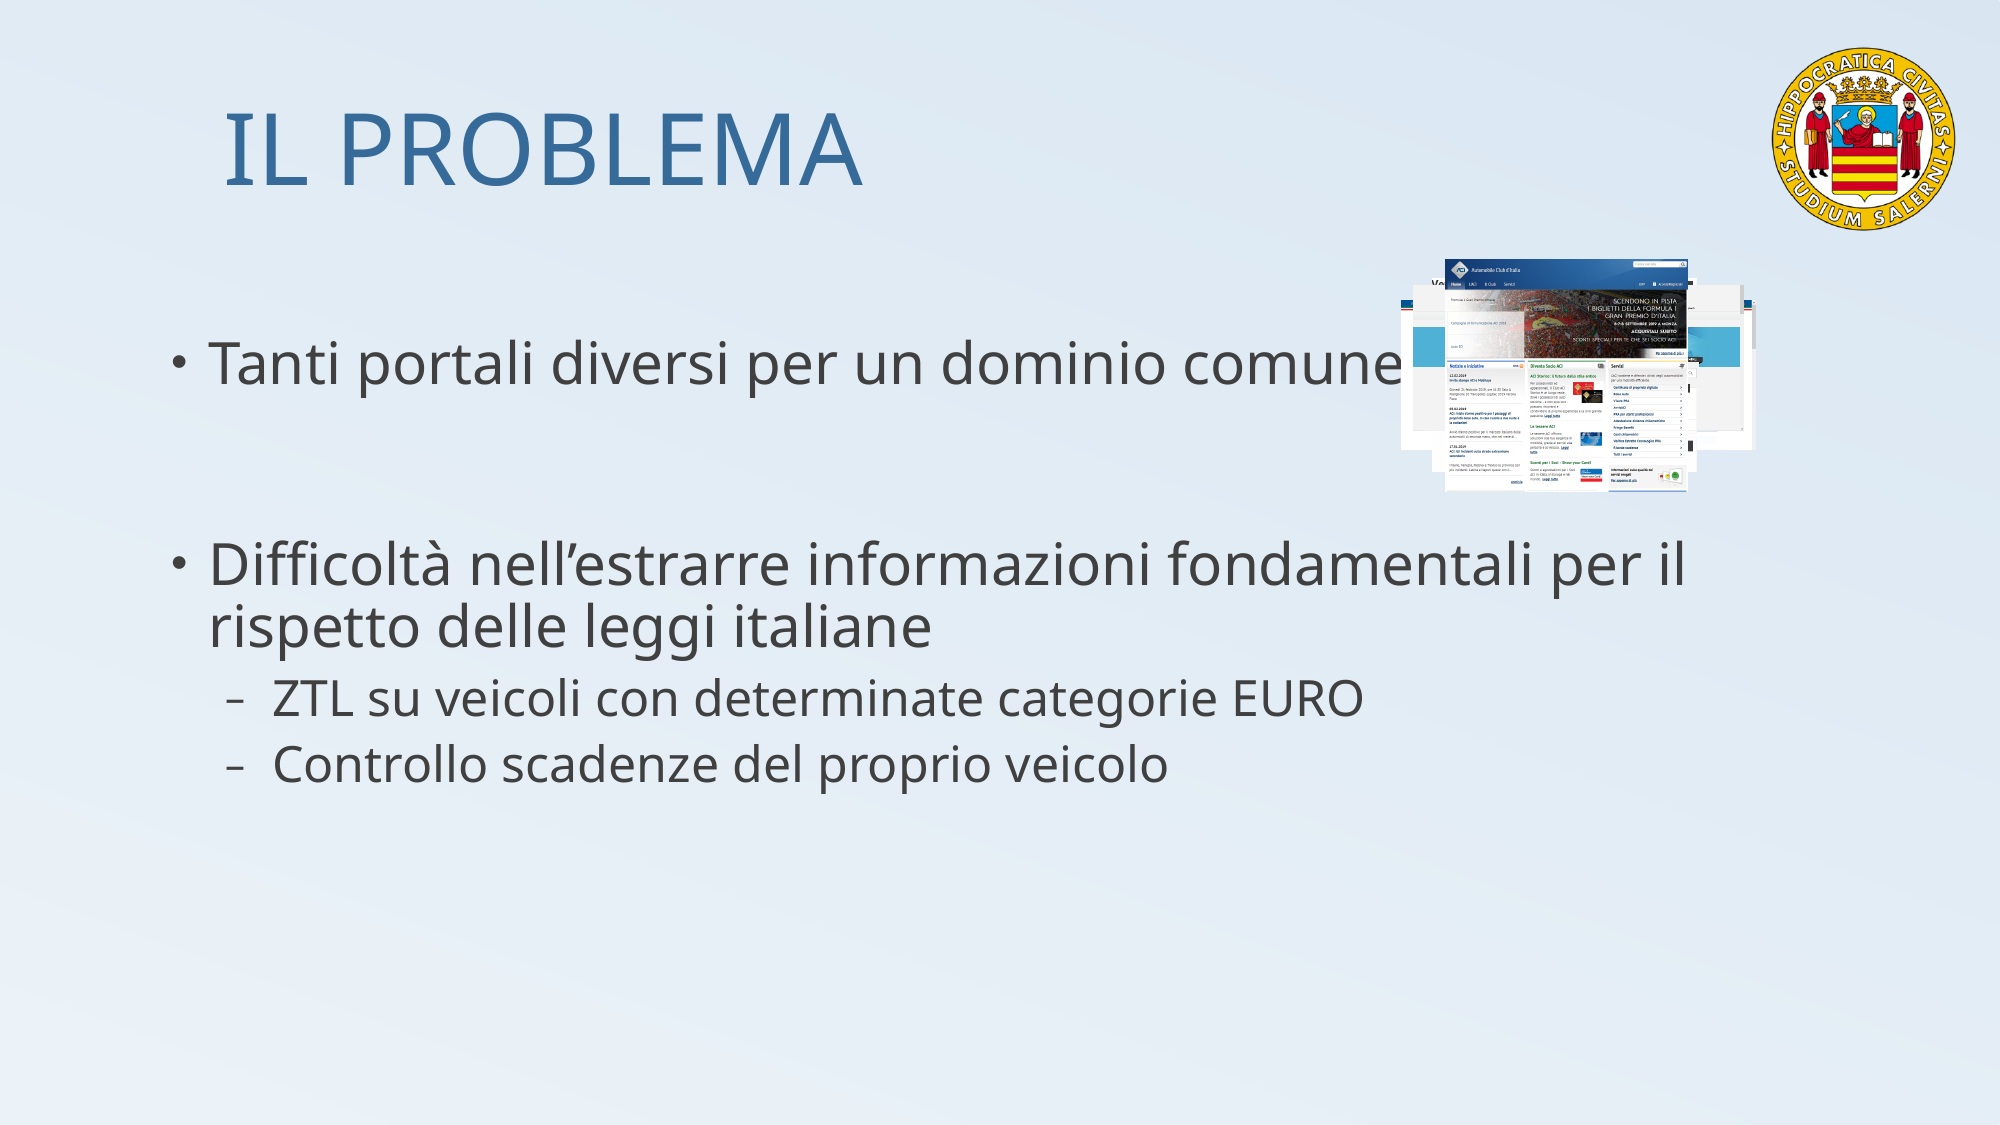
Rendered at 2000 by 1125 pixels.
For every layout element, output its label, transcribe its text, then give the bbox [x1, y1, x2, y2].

text_box IL PROBLEMA [208, 78, 880, 213]
picture [1401, 259, 1756, 492]
list Tanti portali diversi per un dominio comune Difficoltà nell’estrarre informazioni fondamentali per il rispetto delle leggi italiane ZTL su veicoli con determinate categorie EURO Controllo scadenze del proprio veicolo [155, 326, 1844, 1014]
picture [1767, 42, 1959, 234]
